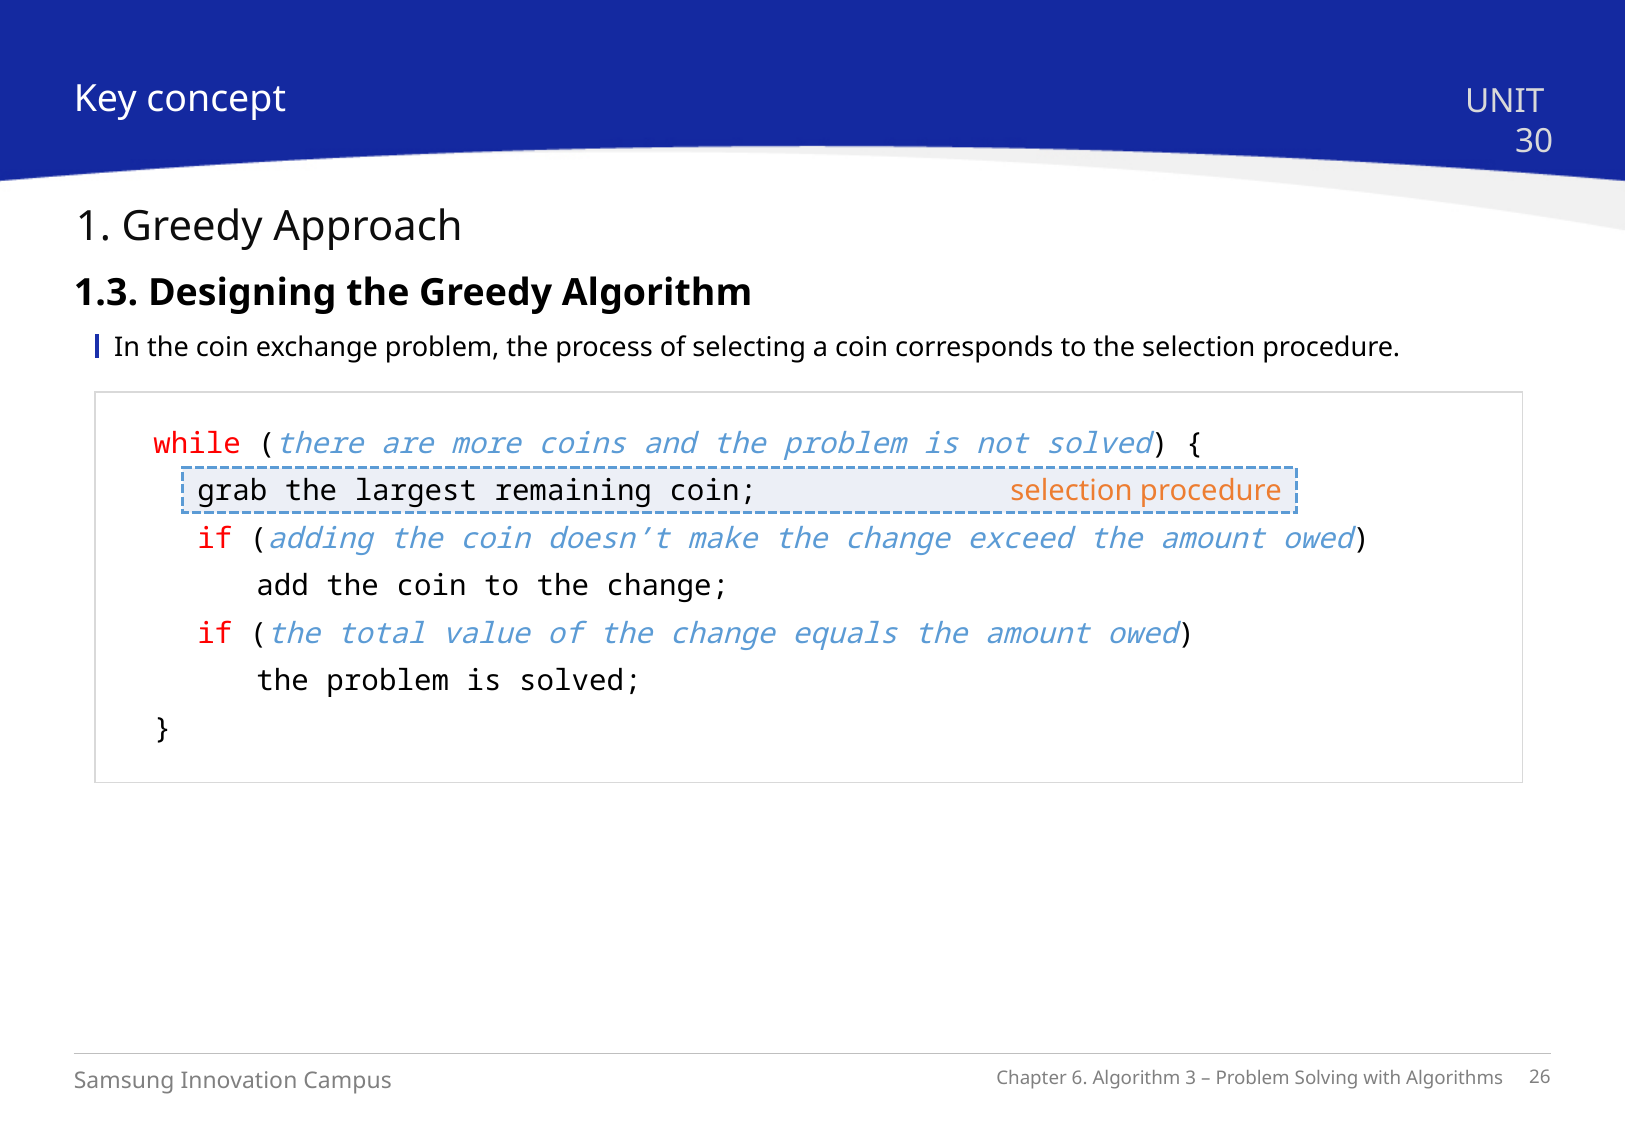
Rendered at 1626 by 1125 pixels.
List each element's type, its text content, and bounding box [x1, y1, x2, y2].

text_box 1. Greedy Approach [75, 198, 1554, 250]
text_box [94, 416, 1500, 755]
text_box 1.3. Designing the Greedy Algorithm [59, 260, 872, 320]
text_box UNIT 30 [1422, 78, 1554, 159]
picture [0, 0, 1625, 1125]
text_box Key concept [73, 73, 981, 120]
text_box [95, 391, 1523, 783]
text_box In the coin exchange problem, the process of selecting a coin corresponds to the selection procedure. [94, 329, 1554, 363]
